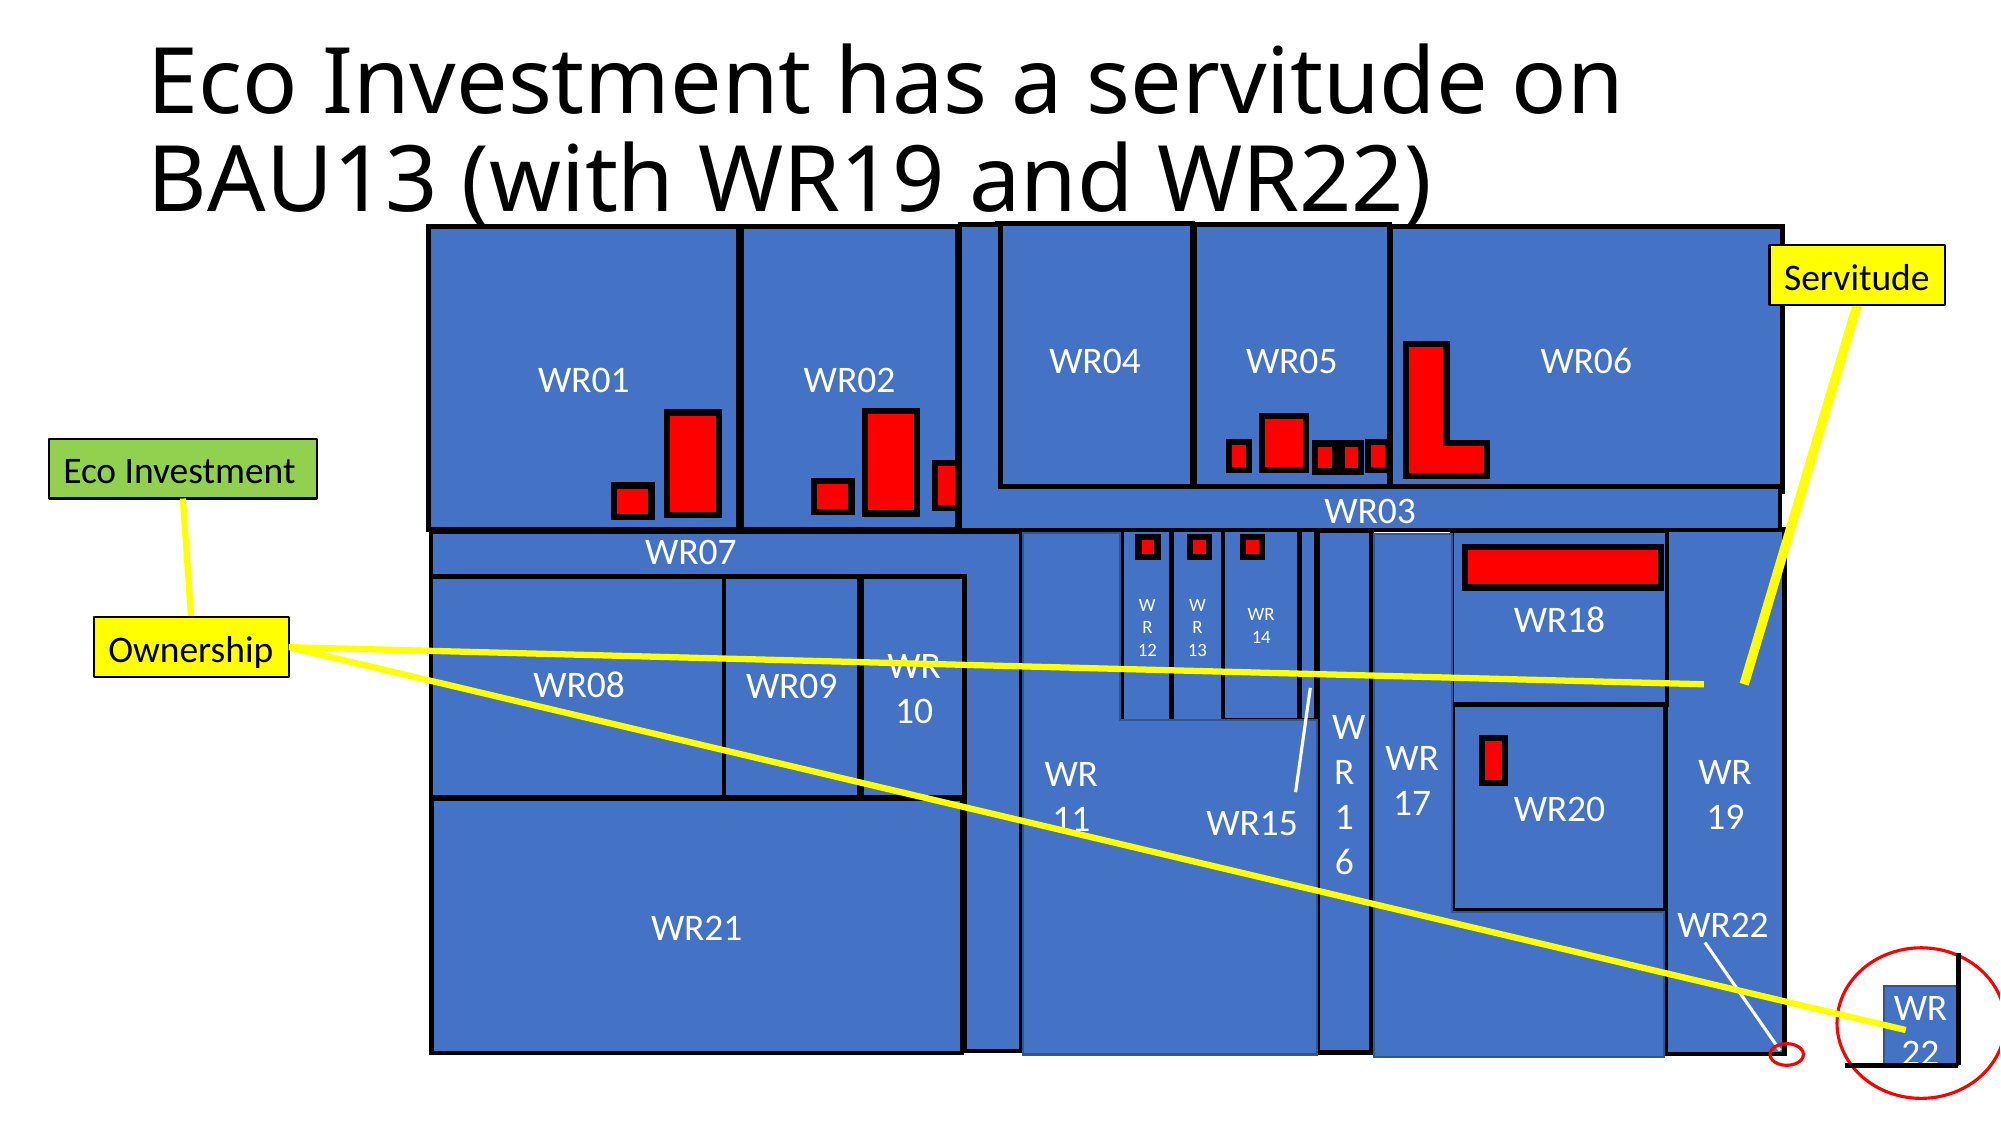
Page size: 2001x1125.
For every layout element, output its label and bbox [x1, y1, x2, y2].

text_box [48, 26, 1956, 1067]
text_box [1845, 952, 2000, 1100]
